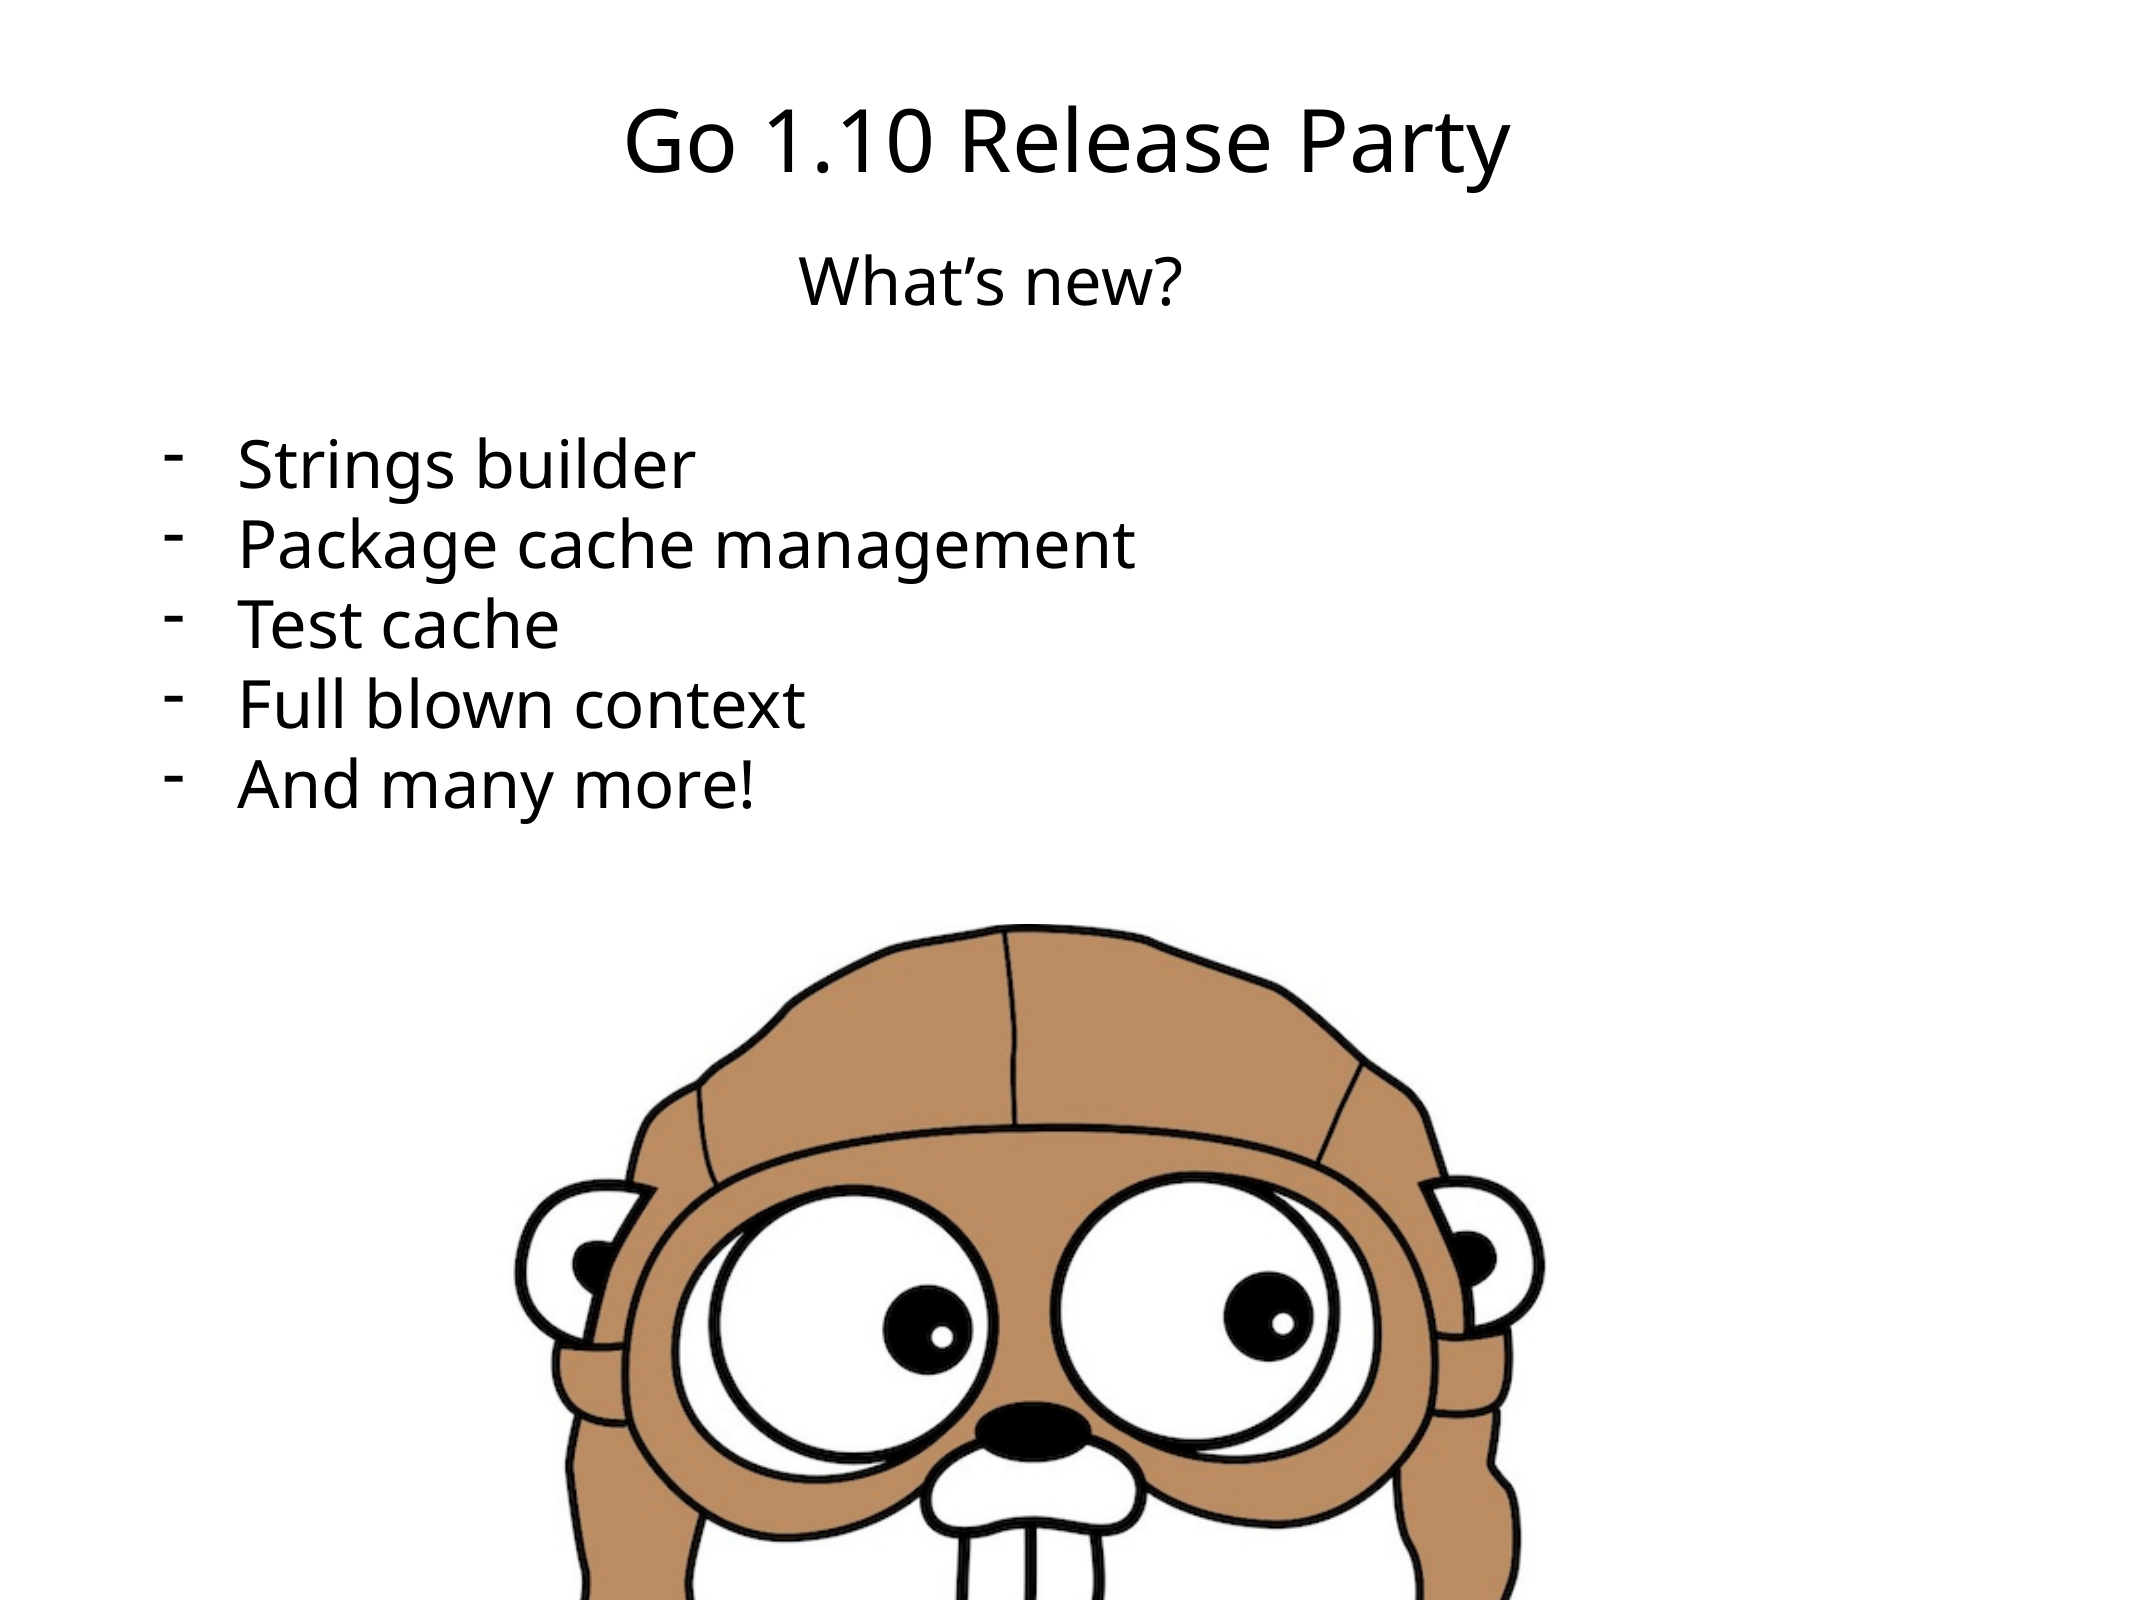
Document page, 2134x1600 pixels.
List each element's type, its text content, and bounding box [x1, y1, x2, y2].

list What’s new? [553, 229, 1430, 352]
picture [319, 924, 1729, 1600]
text_box Go 1.10 Release Party [429, 10, 1704, 198]
text_box Strings builder Package cache management Test cache Full blown context And many more! [154, 413, 1446, 1087]
